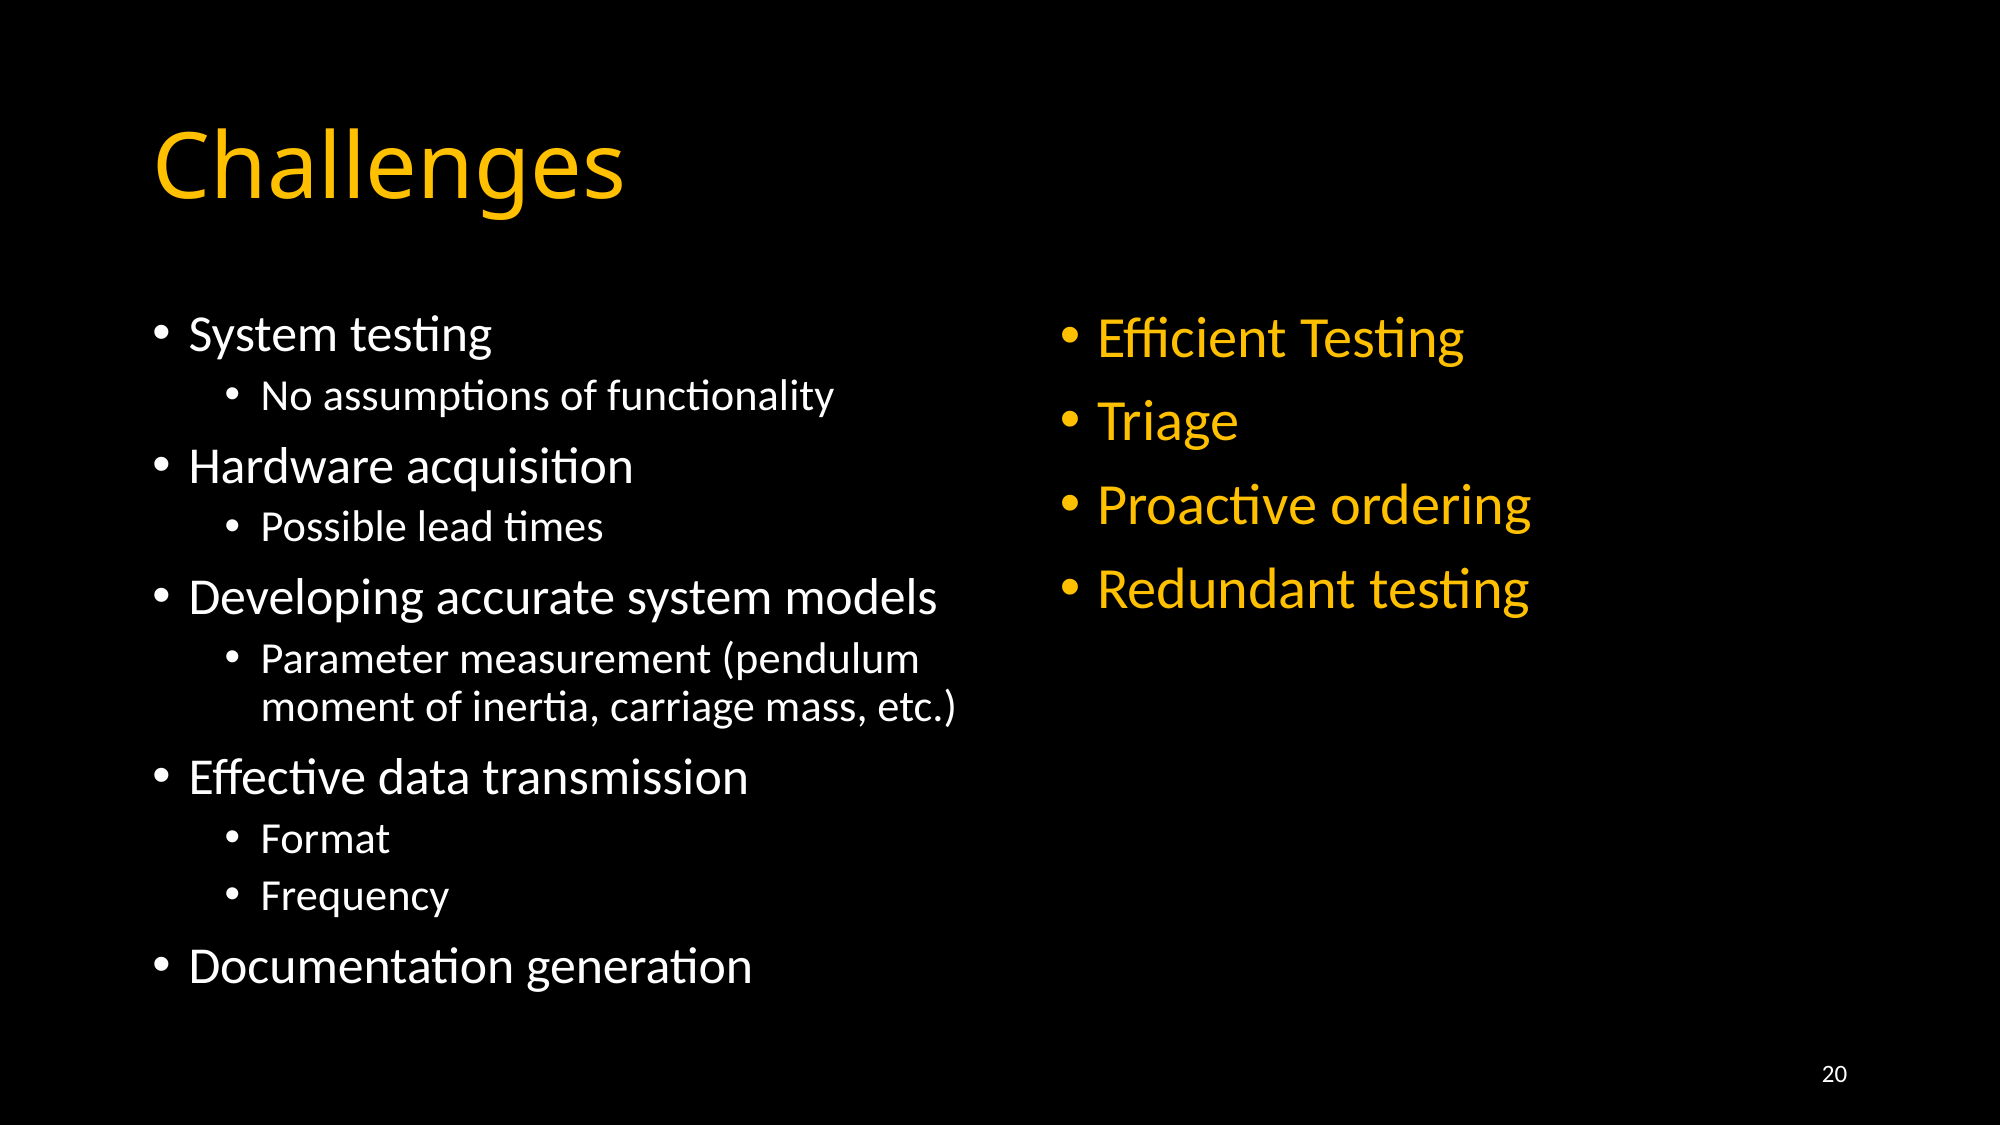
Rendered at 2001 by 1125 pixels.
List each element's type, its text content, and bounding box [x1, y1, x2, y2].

slide_number 20 [1412, 1042, 1863, 1103]
title Challenges [137, 59, 1863, 278]
text_box Efficient Testing Triage Proactive ordering Redundant testing [1044, 299, 1953, 1014]
list System testing No assumptions of functionality Hardware acquisition Possible lead times Developing accurate system models Parameter measurement (pendulum moment of inertia, carriage mass, etc.) Effective data transmission Format Frequency Documentation generation [137, 299, 1044, 1014]
